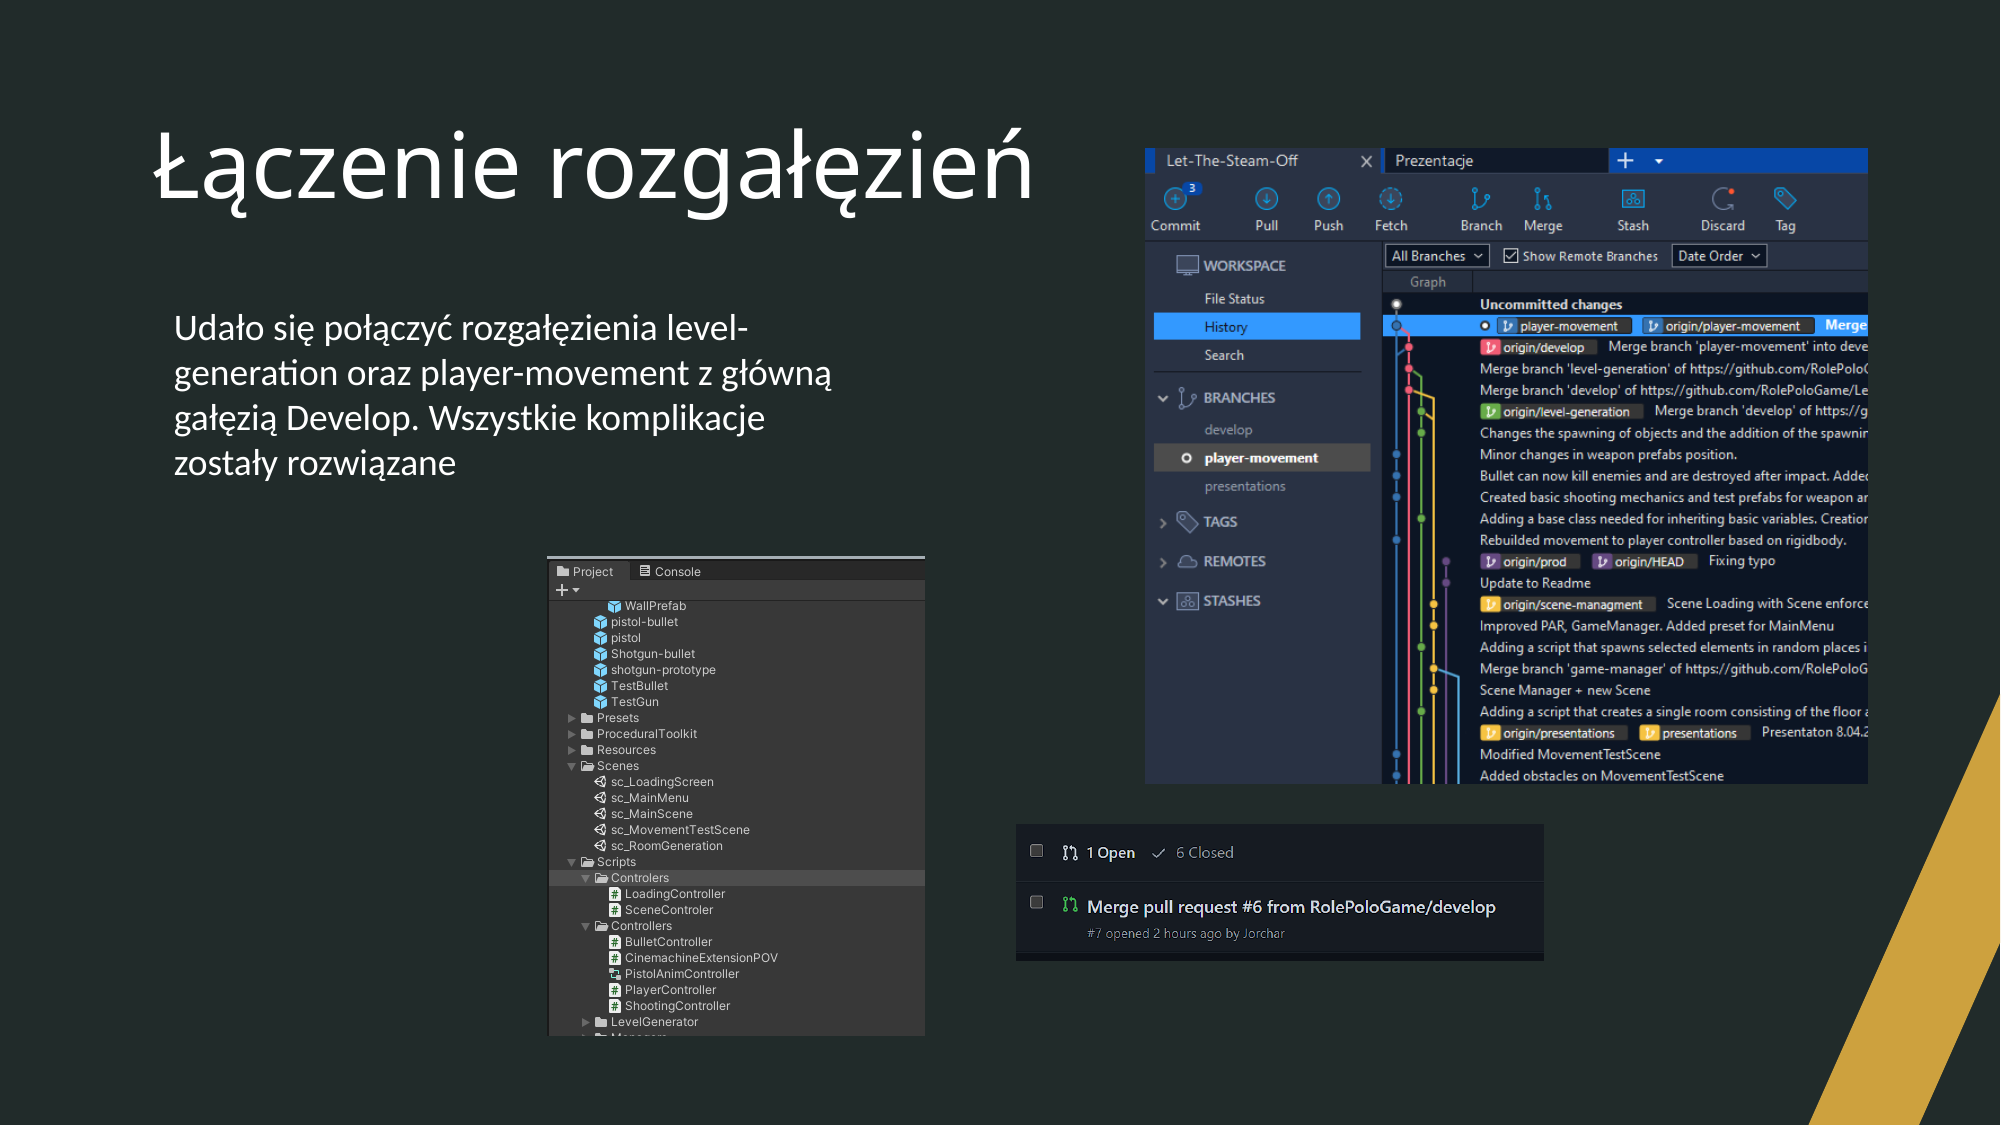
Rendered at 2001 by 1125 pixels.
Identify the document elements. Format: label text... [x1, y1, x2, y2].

picture [547, 556, 925, 1036]
picture [1145, 148, 1868, 784]
picture [1016, 824, 1544, 961]
title Łączenie rozgałęzień [137, 59, 1803, 278]
text_box Udało się połączyć rozgałęzienia level-generation oraz player-movement z główną gałęzią Develop. Wszystkie komplikacje zostały rozwiązane [159, 295, 891, 536]
